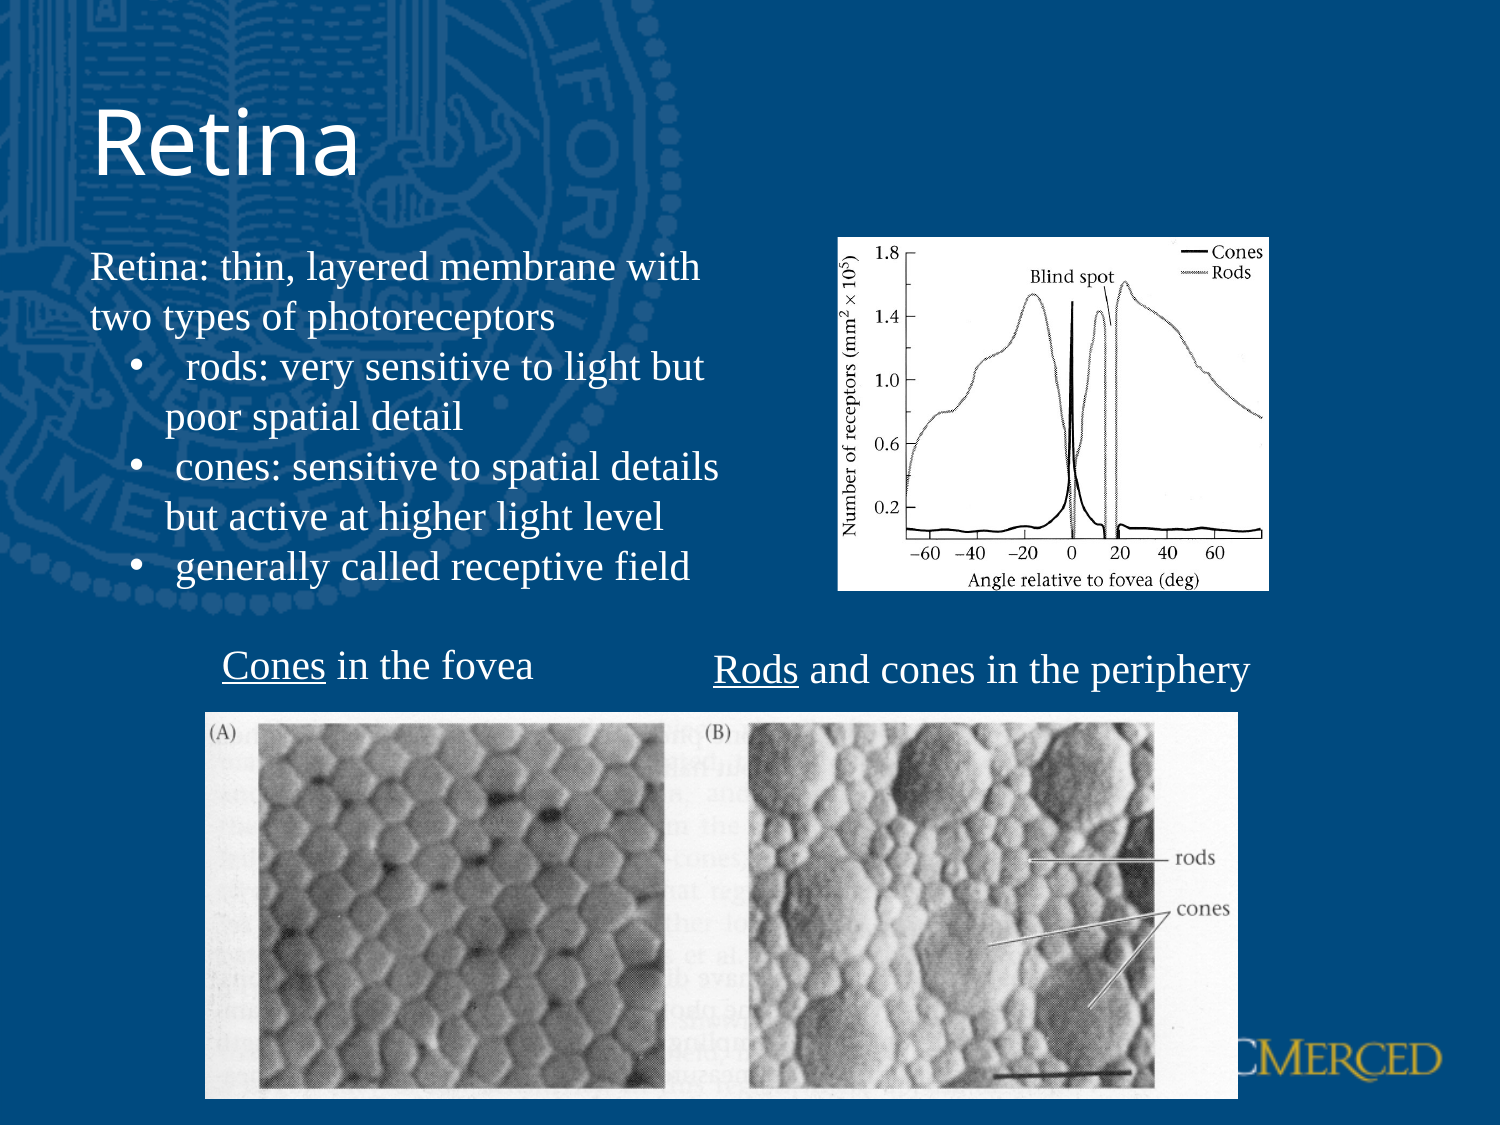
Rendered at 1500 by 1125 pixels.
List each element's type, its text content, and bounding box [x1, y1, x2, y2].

title Retina [75, 45, 1425, 233]
text_box Retina: thin, layered membrane with two types of photoreceptors rods: very sensitive to light but poor spatial detail cones: sensitive to spatial details but active at higher light level generally called receptive field [75, 233, 775, 597]
text_box Cones in the fovea [207, 630, 600, 695]
text_box Rods and cones in the periphery [698, 634, 1293, 700]
picture [0, 0, 1500, 1125]
